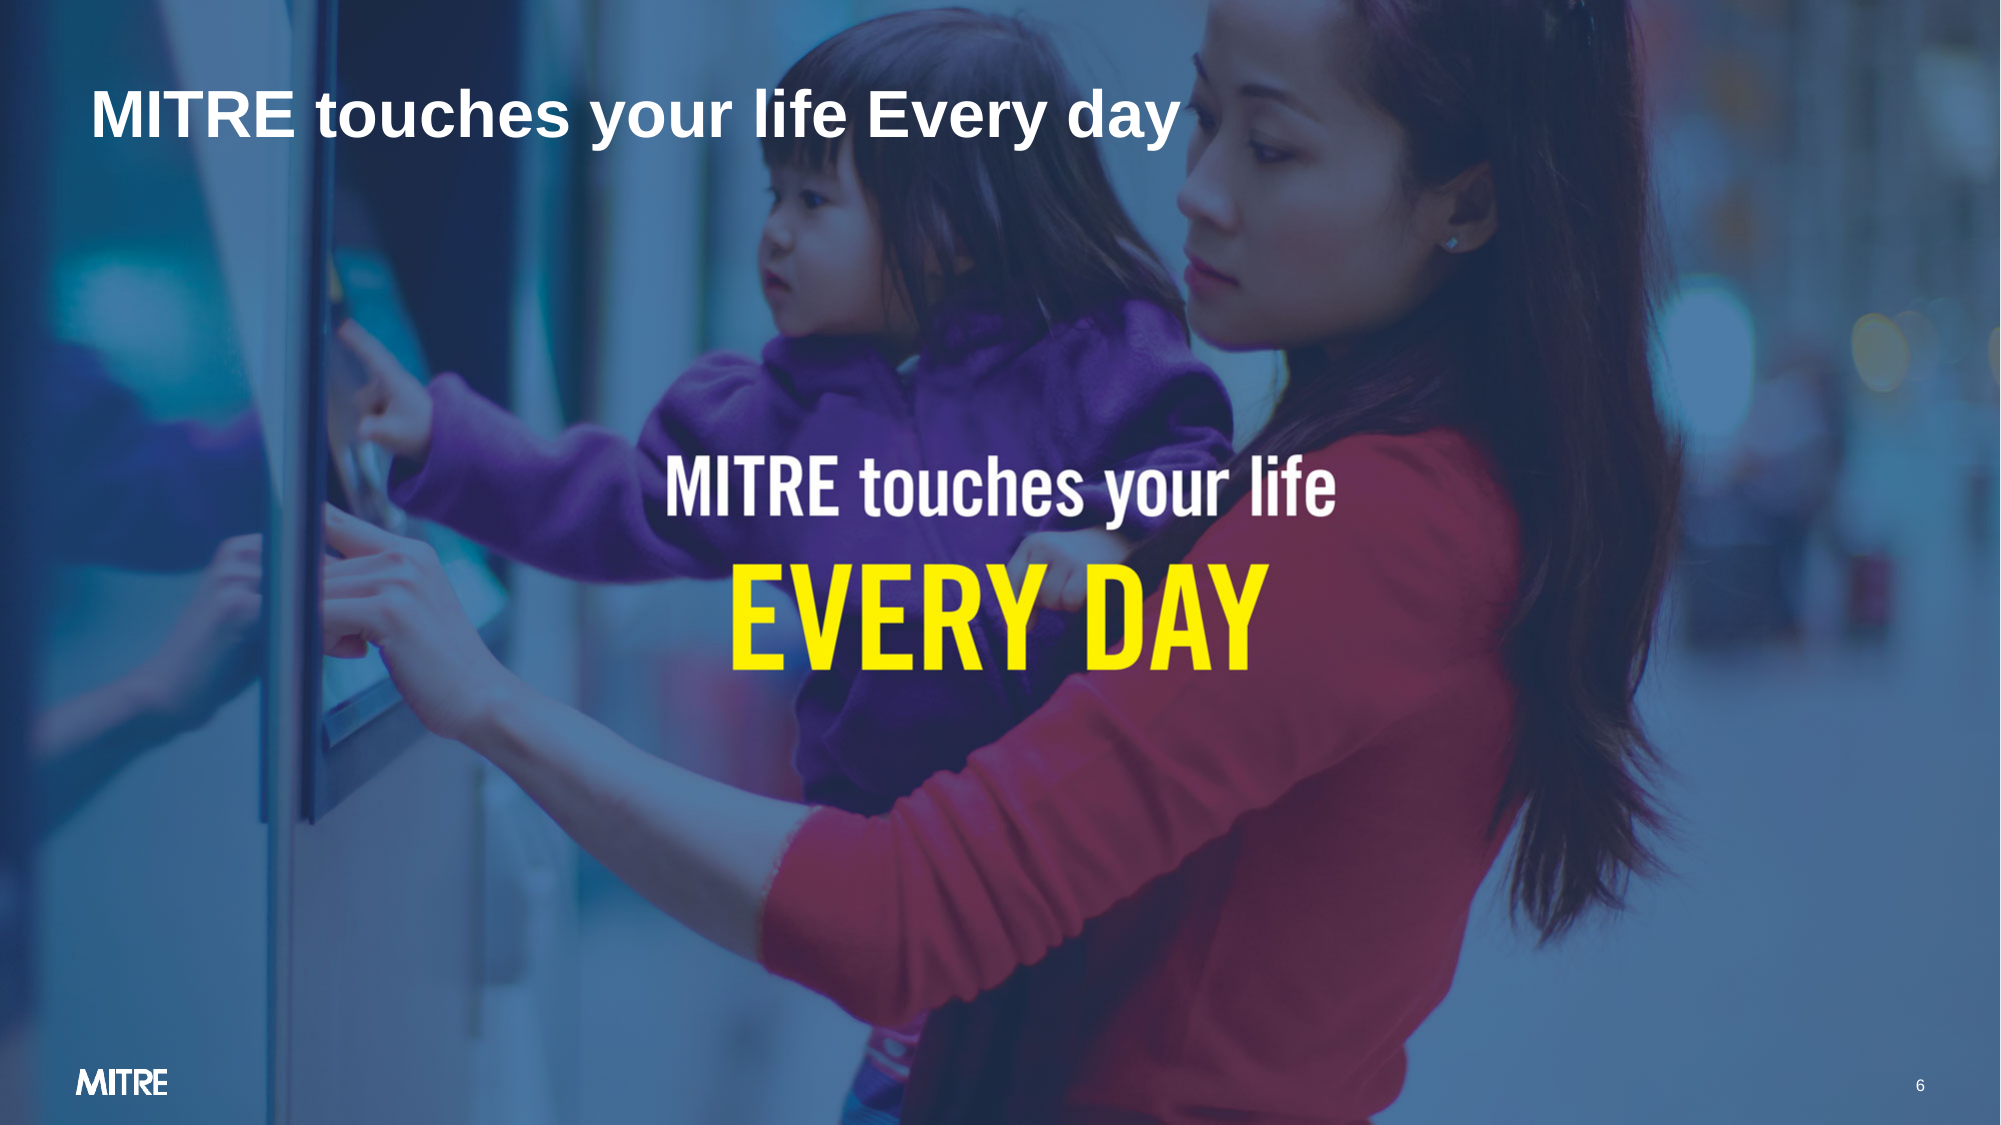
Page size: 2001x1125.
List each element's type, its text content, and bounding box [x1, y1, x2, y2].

slide_number 6 [1793, 1064, 1925, 1106]
title MITRE touches your life Every day [75, 62, 1925, 159]
picture [0, 0, 2001, 1125]
